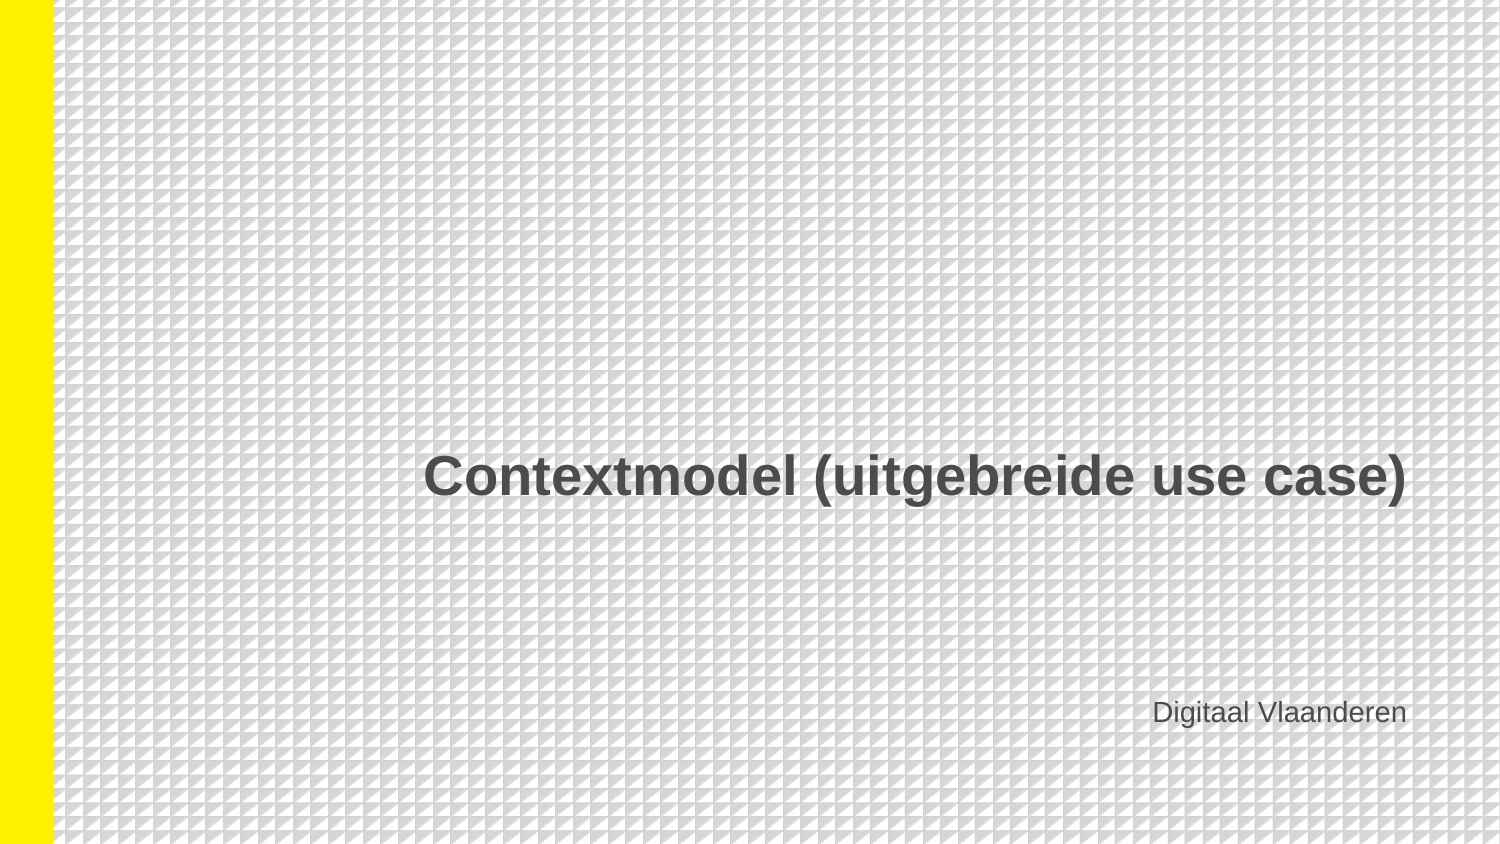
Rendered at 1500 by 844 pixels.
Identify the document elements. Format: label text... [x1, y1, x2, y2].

picture [54, 0, 1500, 844]
subtitle Digitaal Vlaanderen [297, 631, 1423, 835]
title Contextmodel (uitgebreide use case) [147, 246, 1423, 591]
text_box [0, 0, 54, 844]
